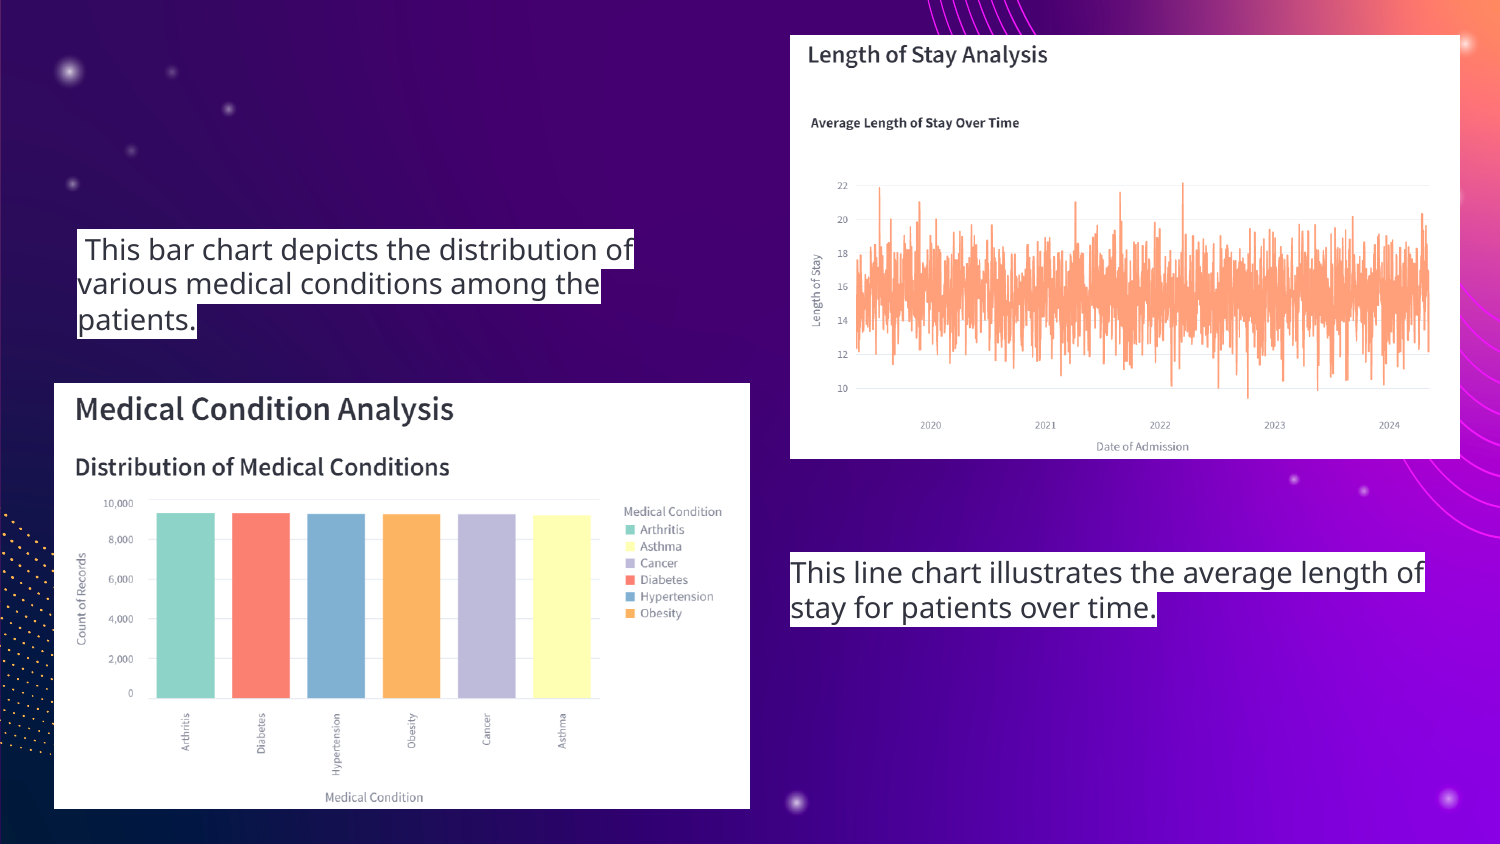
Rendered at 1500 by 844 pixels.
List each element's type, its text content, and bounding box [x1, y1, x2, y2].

text_box This bar chart depicts the distribution of various medical conditions among the patients. [62, 223, 666, 344]
text_box This line chart illustrates the average length of stay for patients over time. [775, 546, 1472, 632]
picture [0, 0, 1500, 844]
